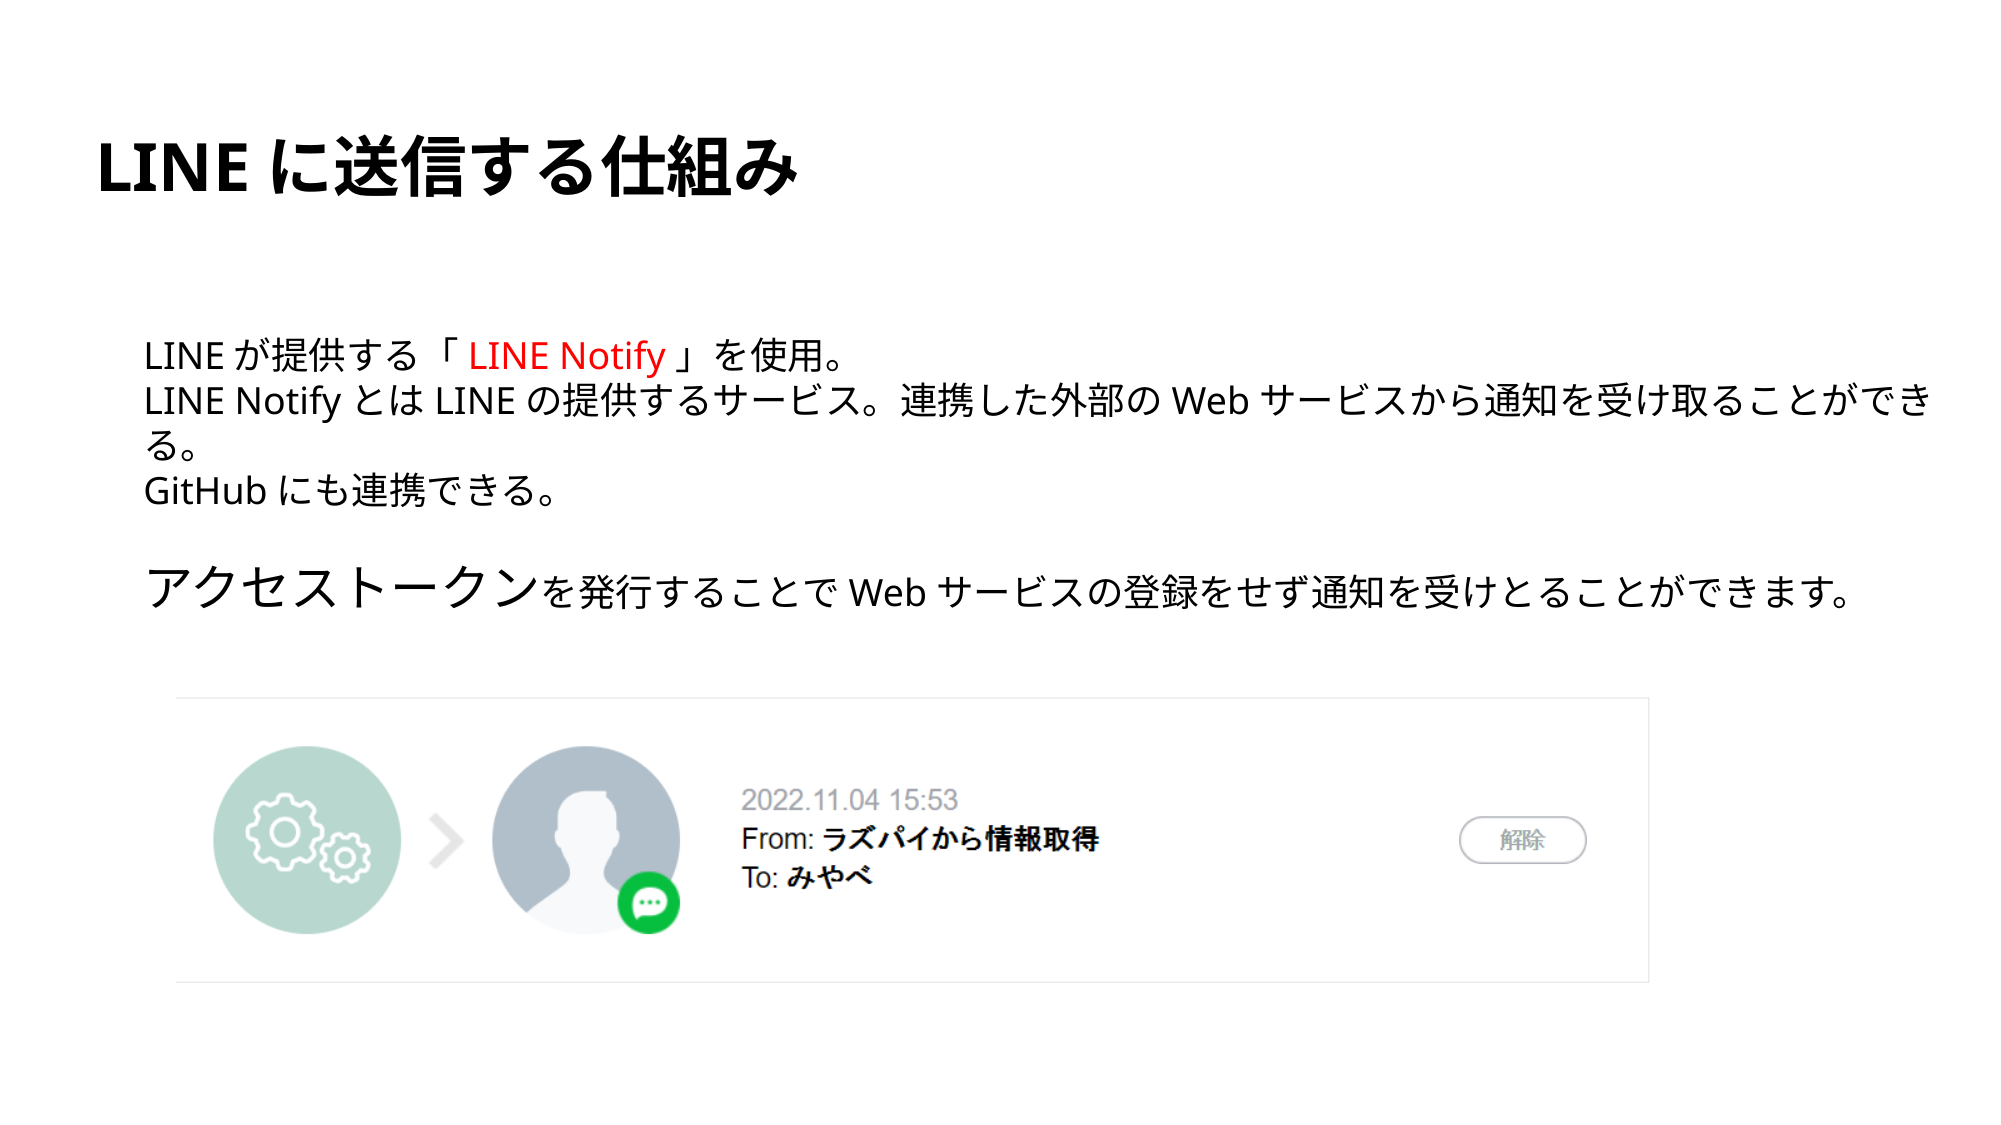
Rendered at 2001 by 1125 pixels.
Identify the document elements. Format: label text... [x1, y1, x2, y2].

text_box LINEに送信する仕組み [80, 117, 1677, 212]
picture [176, 670, 1677, 1008]
text_box LINEが提供する「LINE Notify」を使用。 LINE NotifyとはLINEの提供するサービス。連携した外部のWebサービスから通知を受け取ることができる。 GitHubにも連携できる。 アクセストークンを発行することでWebサービスの登録をせず通知を受けとることができます。 [128, 324, 1956, 670]
